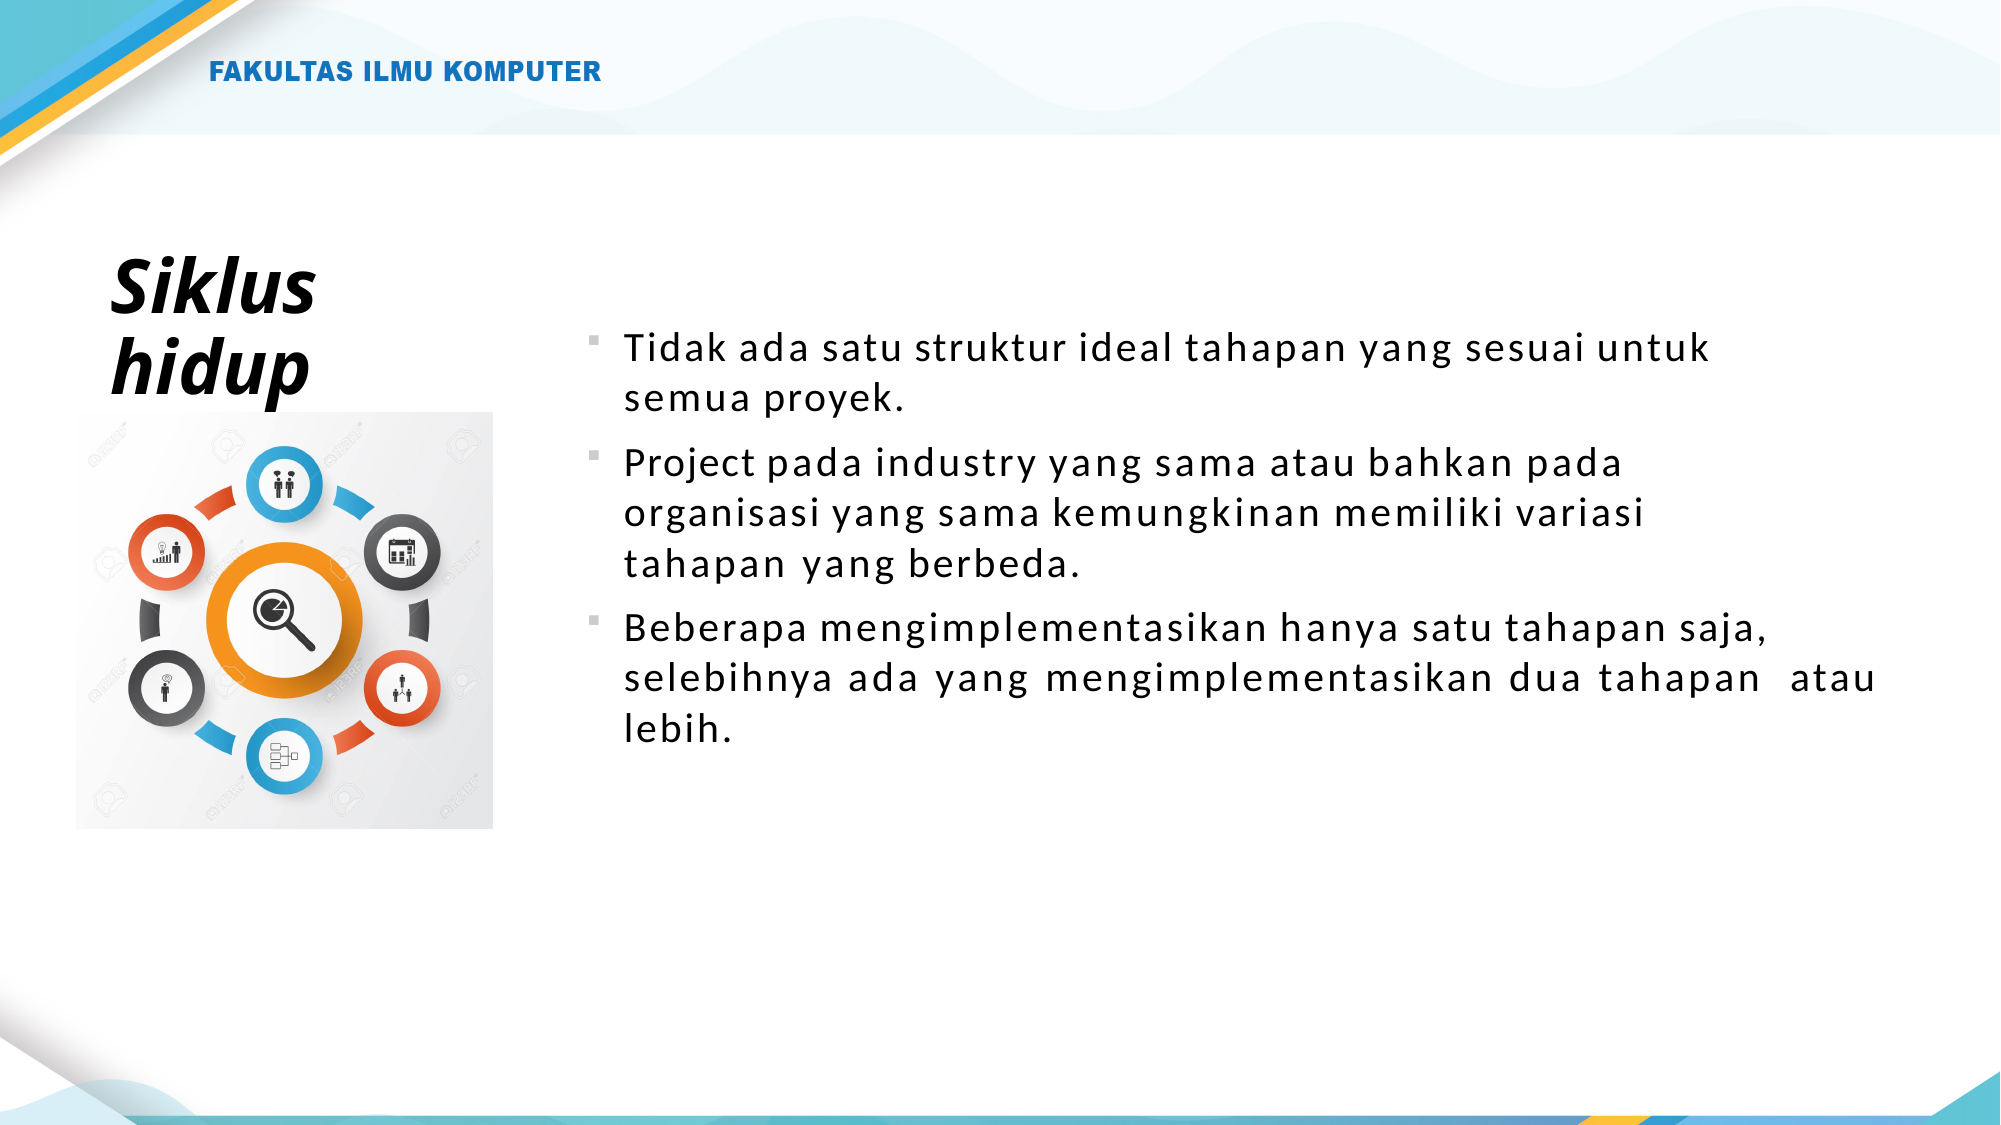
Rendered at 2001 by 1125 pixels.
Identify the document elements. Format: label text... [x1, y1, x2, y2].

text_box Siklus hidup [95, 278, 493, 381]
text_box Tidak ada satu struktur ideal tahapan yang sesuai untuk semua proyek. Project pada industry yang sama atau bahkan pada organisasi yang sama kemungkinan memiliki variasi tahapan yang berbeda. Beberapa mengimplementasikan hanya satu tahapan saja, selebihnya ada yang mengimplementasikan dua tahapan atau lebih. [569, 311, 1910, 759]
picture [0, 0, 2000, 1125]
